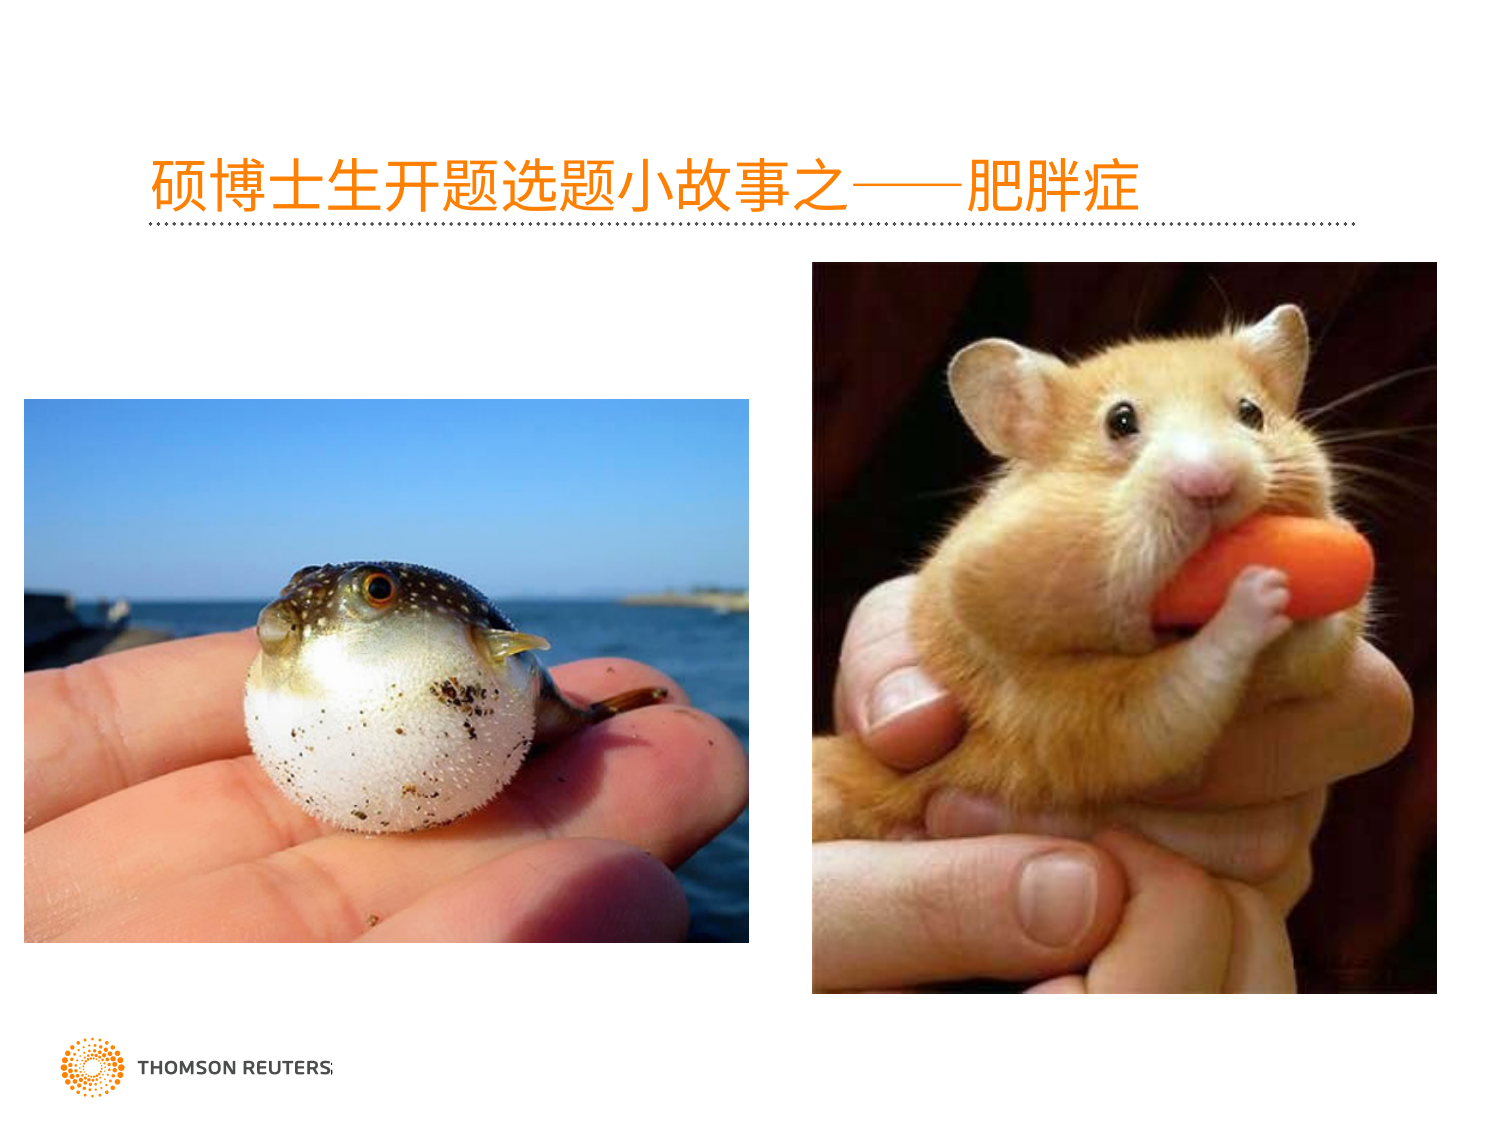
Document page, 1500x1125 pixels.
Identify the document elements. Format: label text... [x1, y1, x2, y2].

picture [812, 262, 1437, 994]
picture [24, 399, 749, 943]
picture [60, 1037, 333, 1125]
title 硕博士生开题选题小故事之——肥胖症 [150, 83, 1360, 221]
